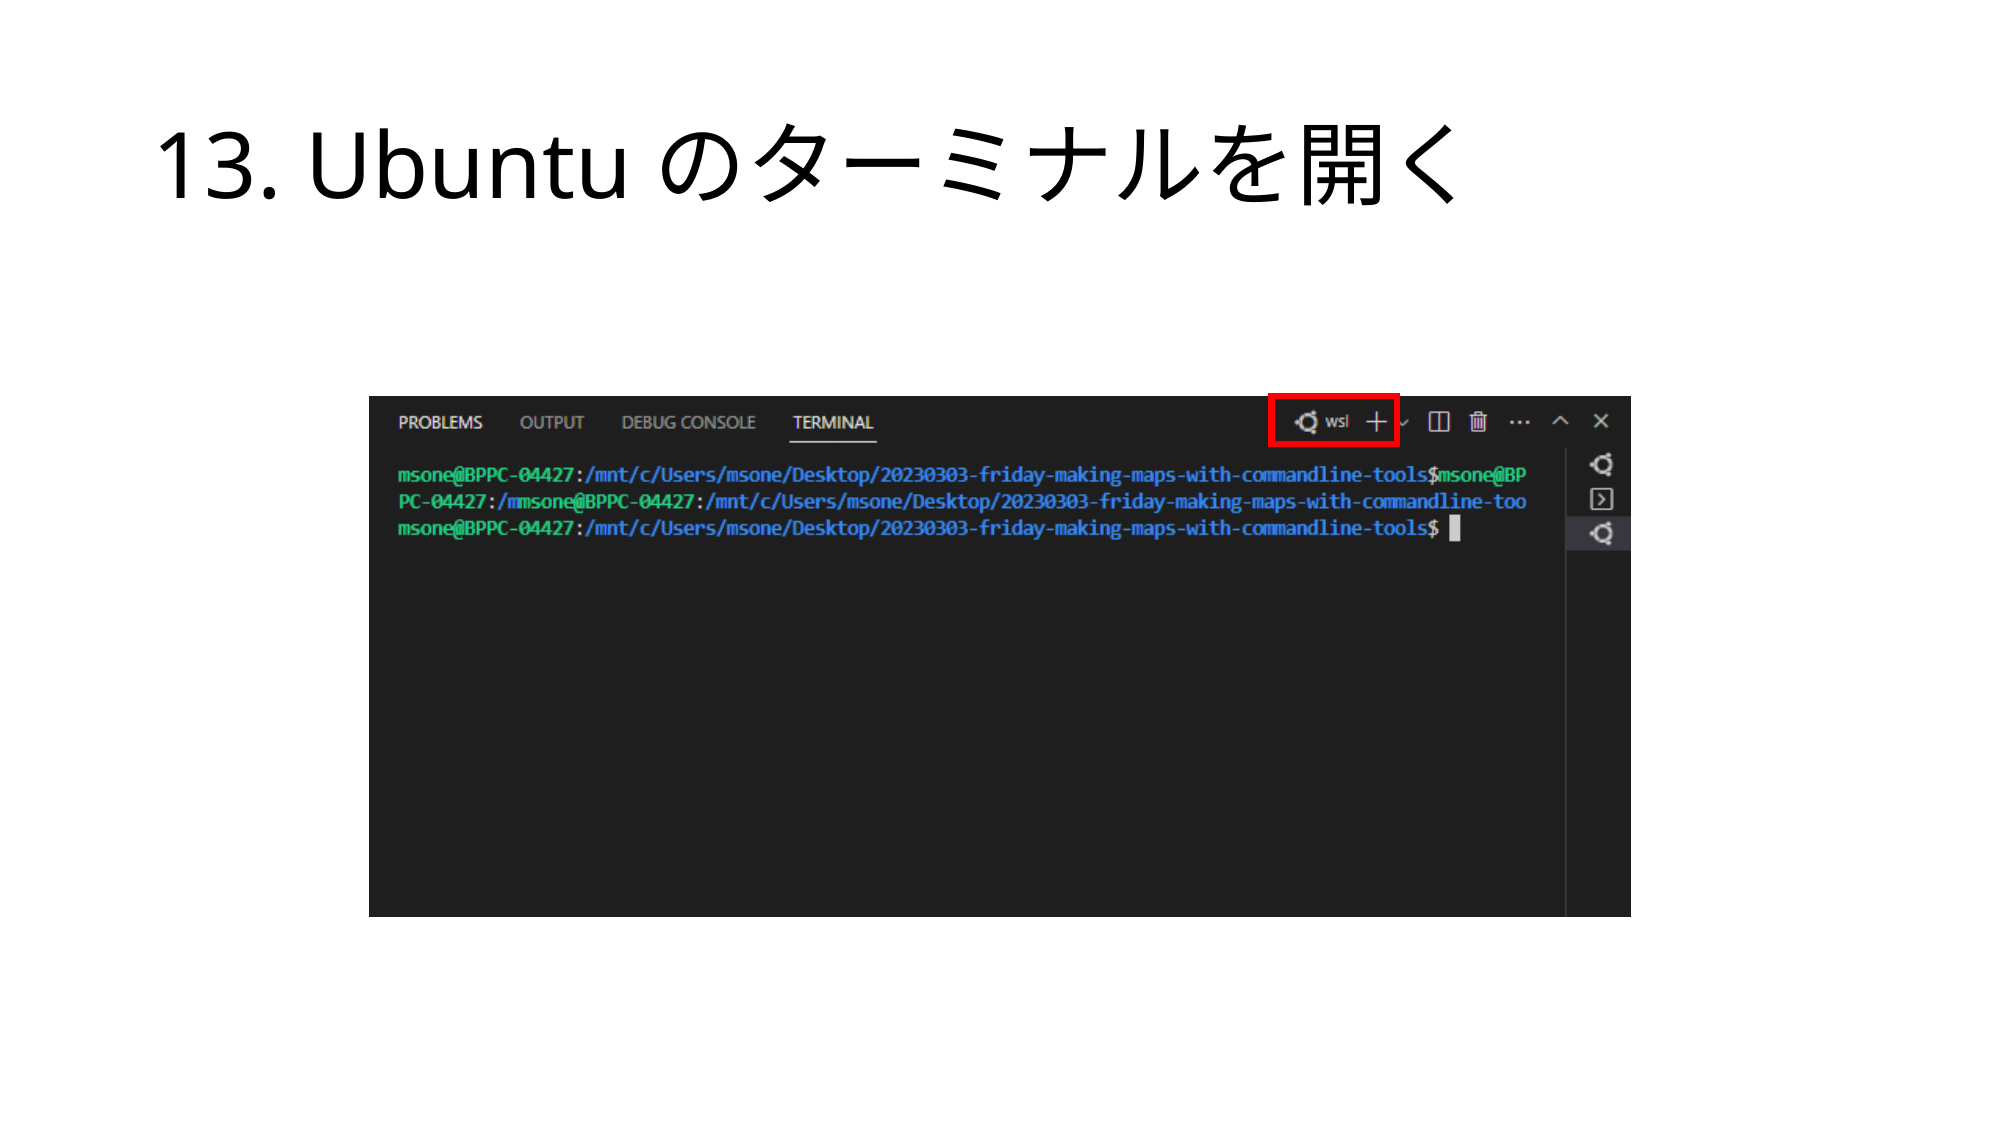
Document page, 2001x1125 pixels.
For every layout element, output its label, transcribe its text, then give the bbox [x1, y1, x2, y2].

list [369, 396, 1631, 917]
title 13. Ubuntuのターミナルを開く [137, 59, 1863, 278]
